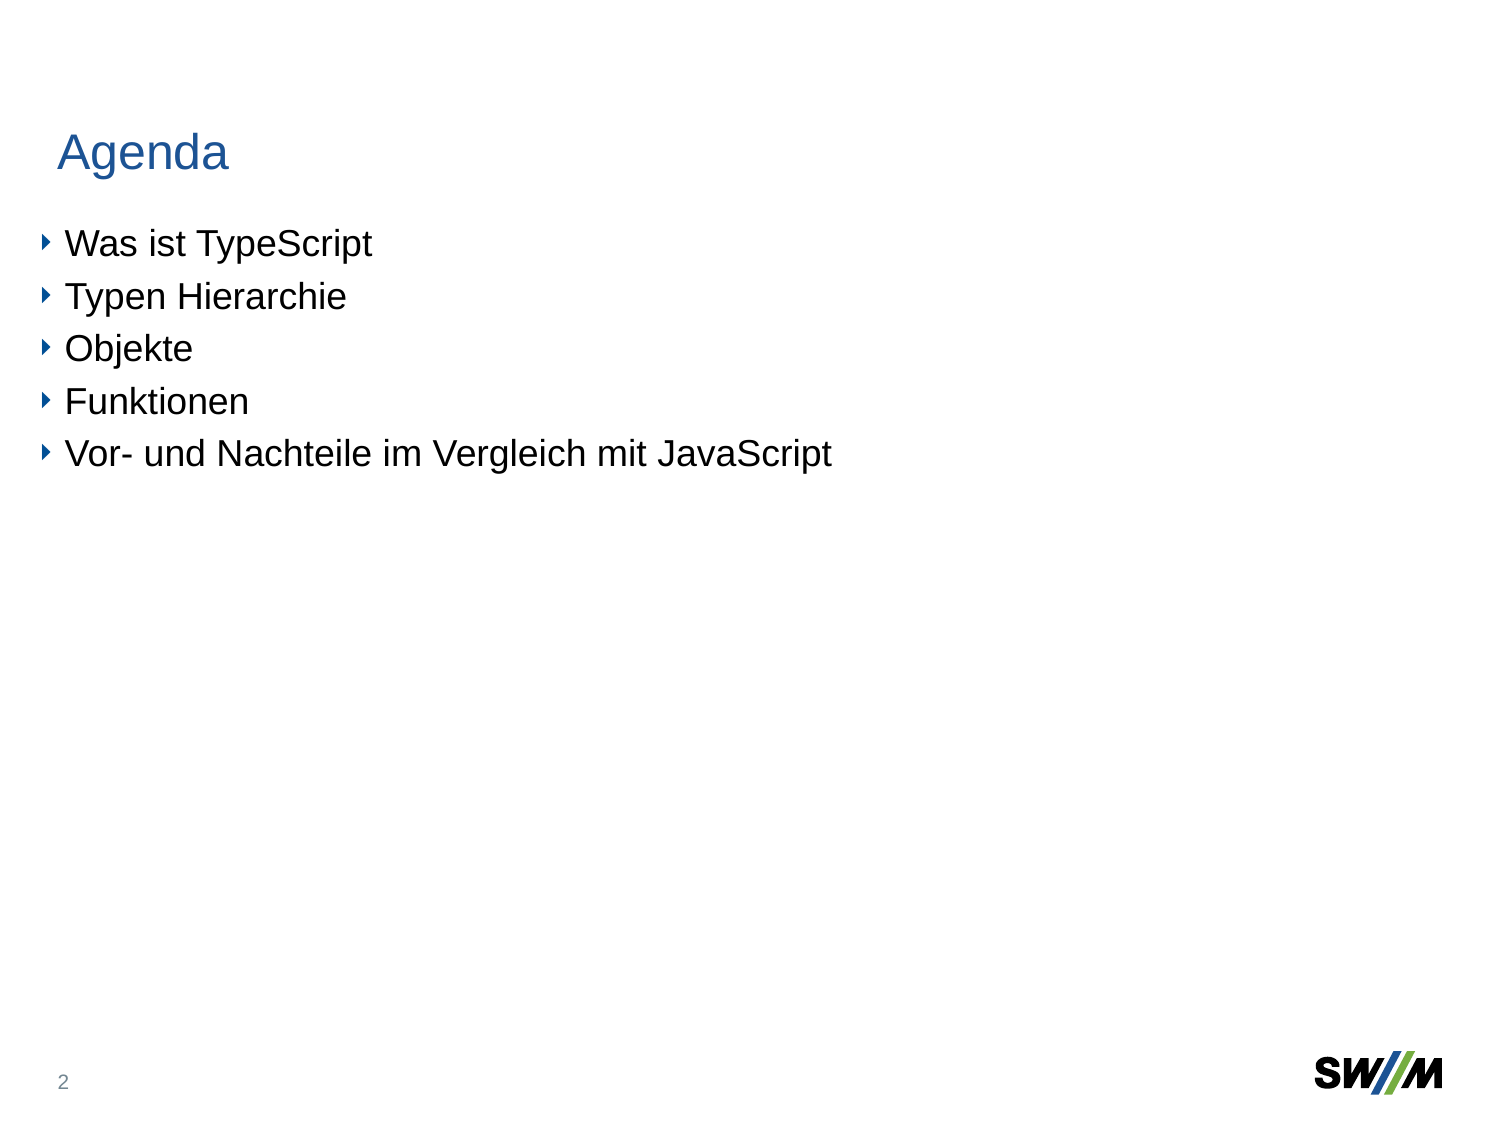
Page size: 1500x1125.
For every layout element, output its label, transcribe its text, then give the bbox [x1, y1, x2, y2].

picture [31, 438, 59, 465]
picture [31, 228, 59, 255]
title Agenda [57, 119, 1443, 181]
picture [31, 333, 59, 360]
picture [31, 281, 59, 308]
slide_number 2 [57, 1067, 148, 1094]
text_box Was ist TypeScript Typen Hierarchie Objekte Funktionen Vor- und Nachteile im Vergleich mit JavaScript [31, 219, 1023, 475]
picture [31, 386, 59, 413]
